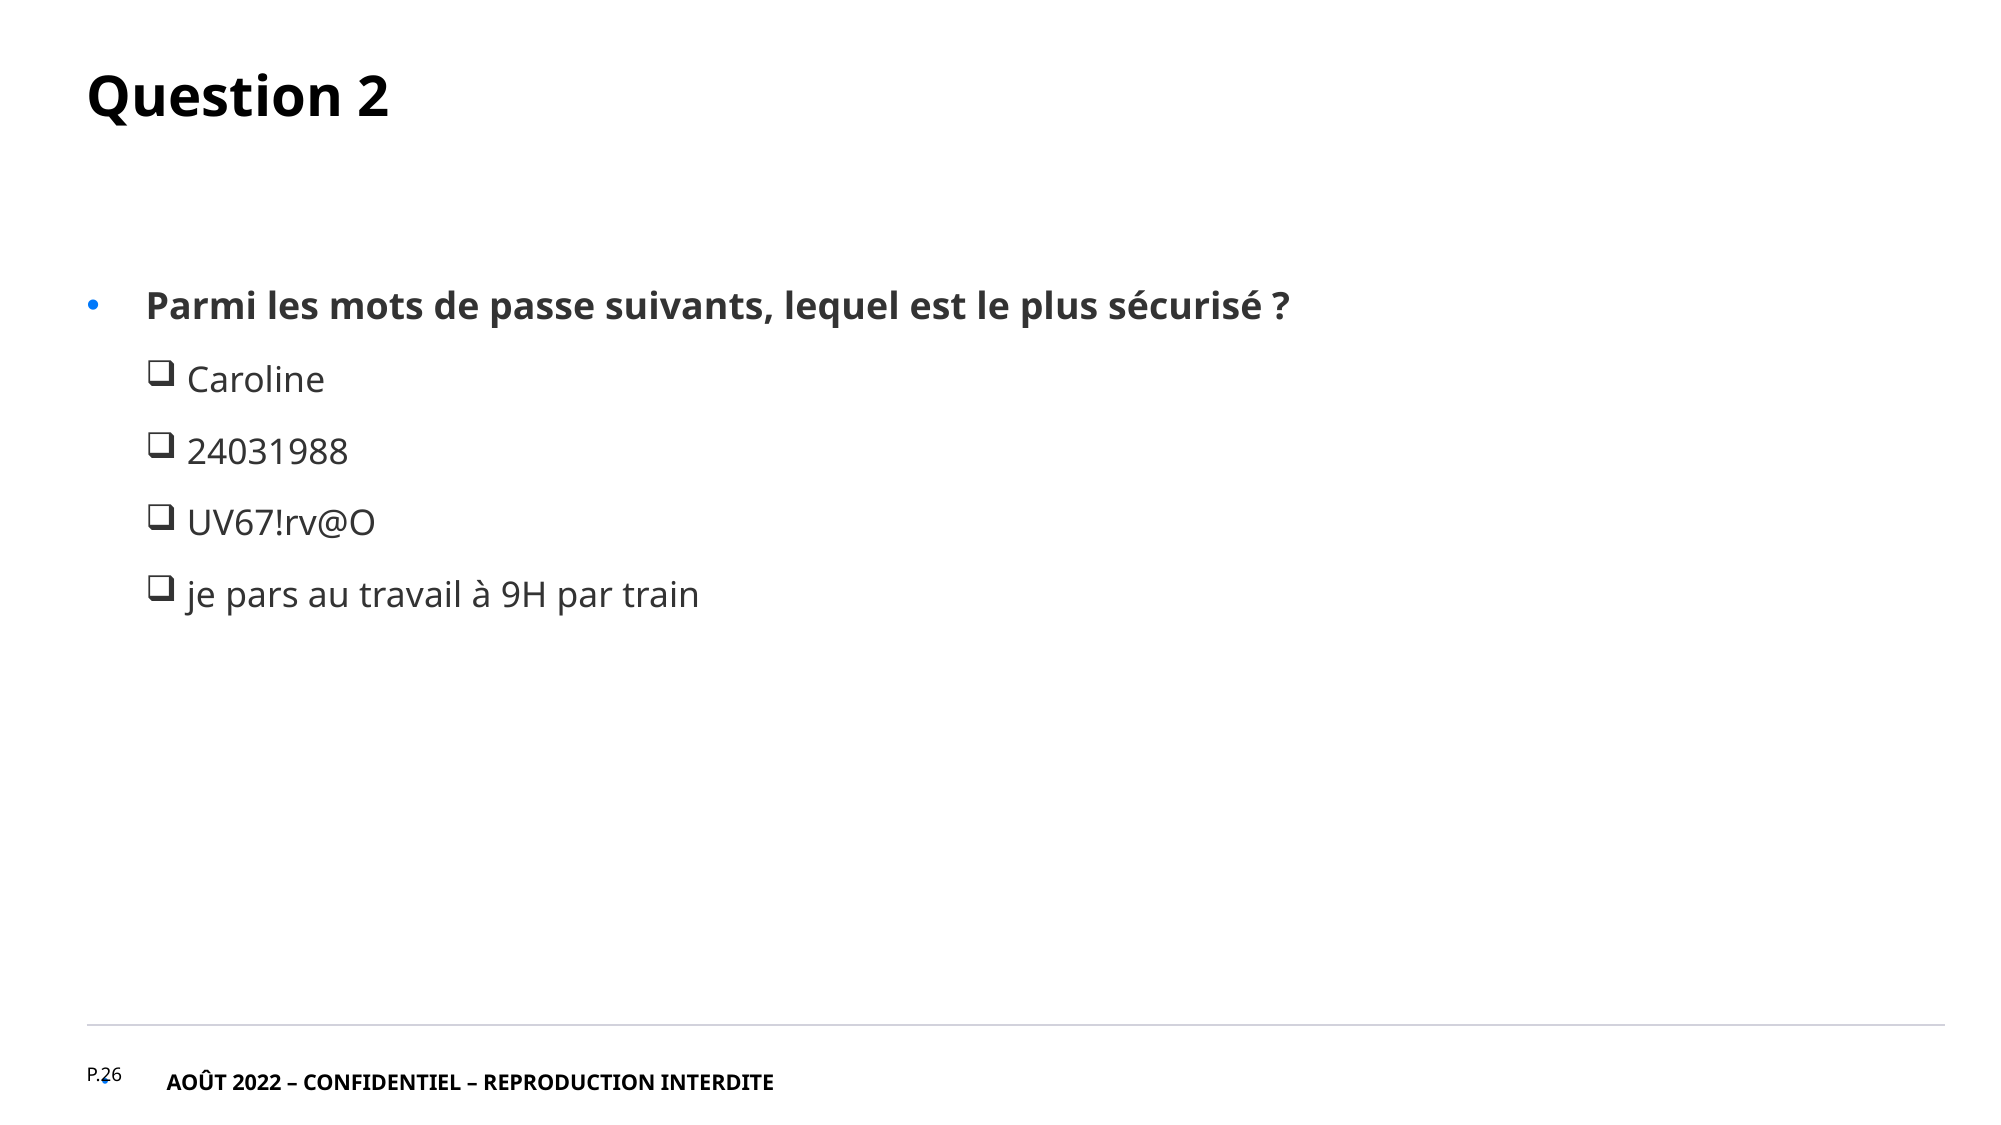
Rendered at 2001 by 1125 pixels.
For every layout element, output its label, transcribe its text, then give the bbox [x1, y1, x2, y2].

title Question 2 [86, 59, 1946, 204]
list Parmi les mots de passe suivants, lequel est le plus sécurisé ? Caroline 24031988 UV67!rv@O je pars au travail à 9H par train [86, 279, 1946, 759]
slide_number p.26 [86, 1057, 140, 1095]
